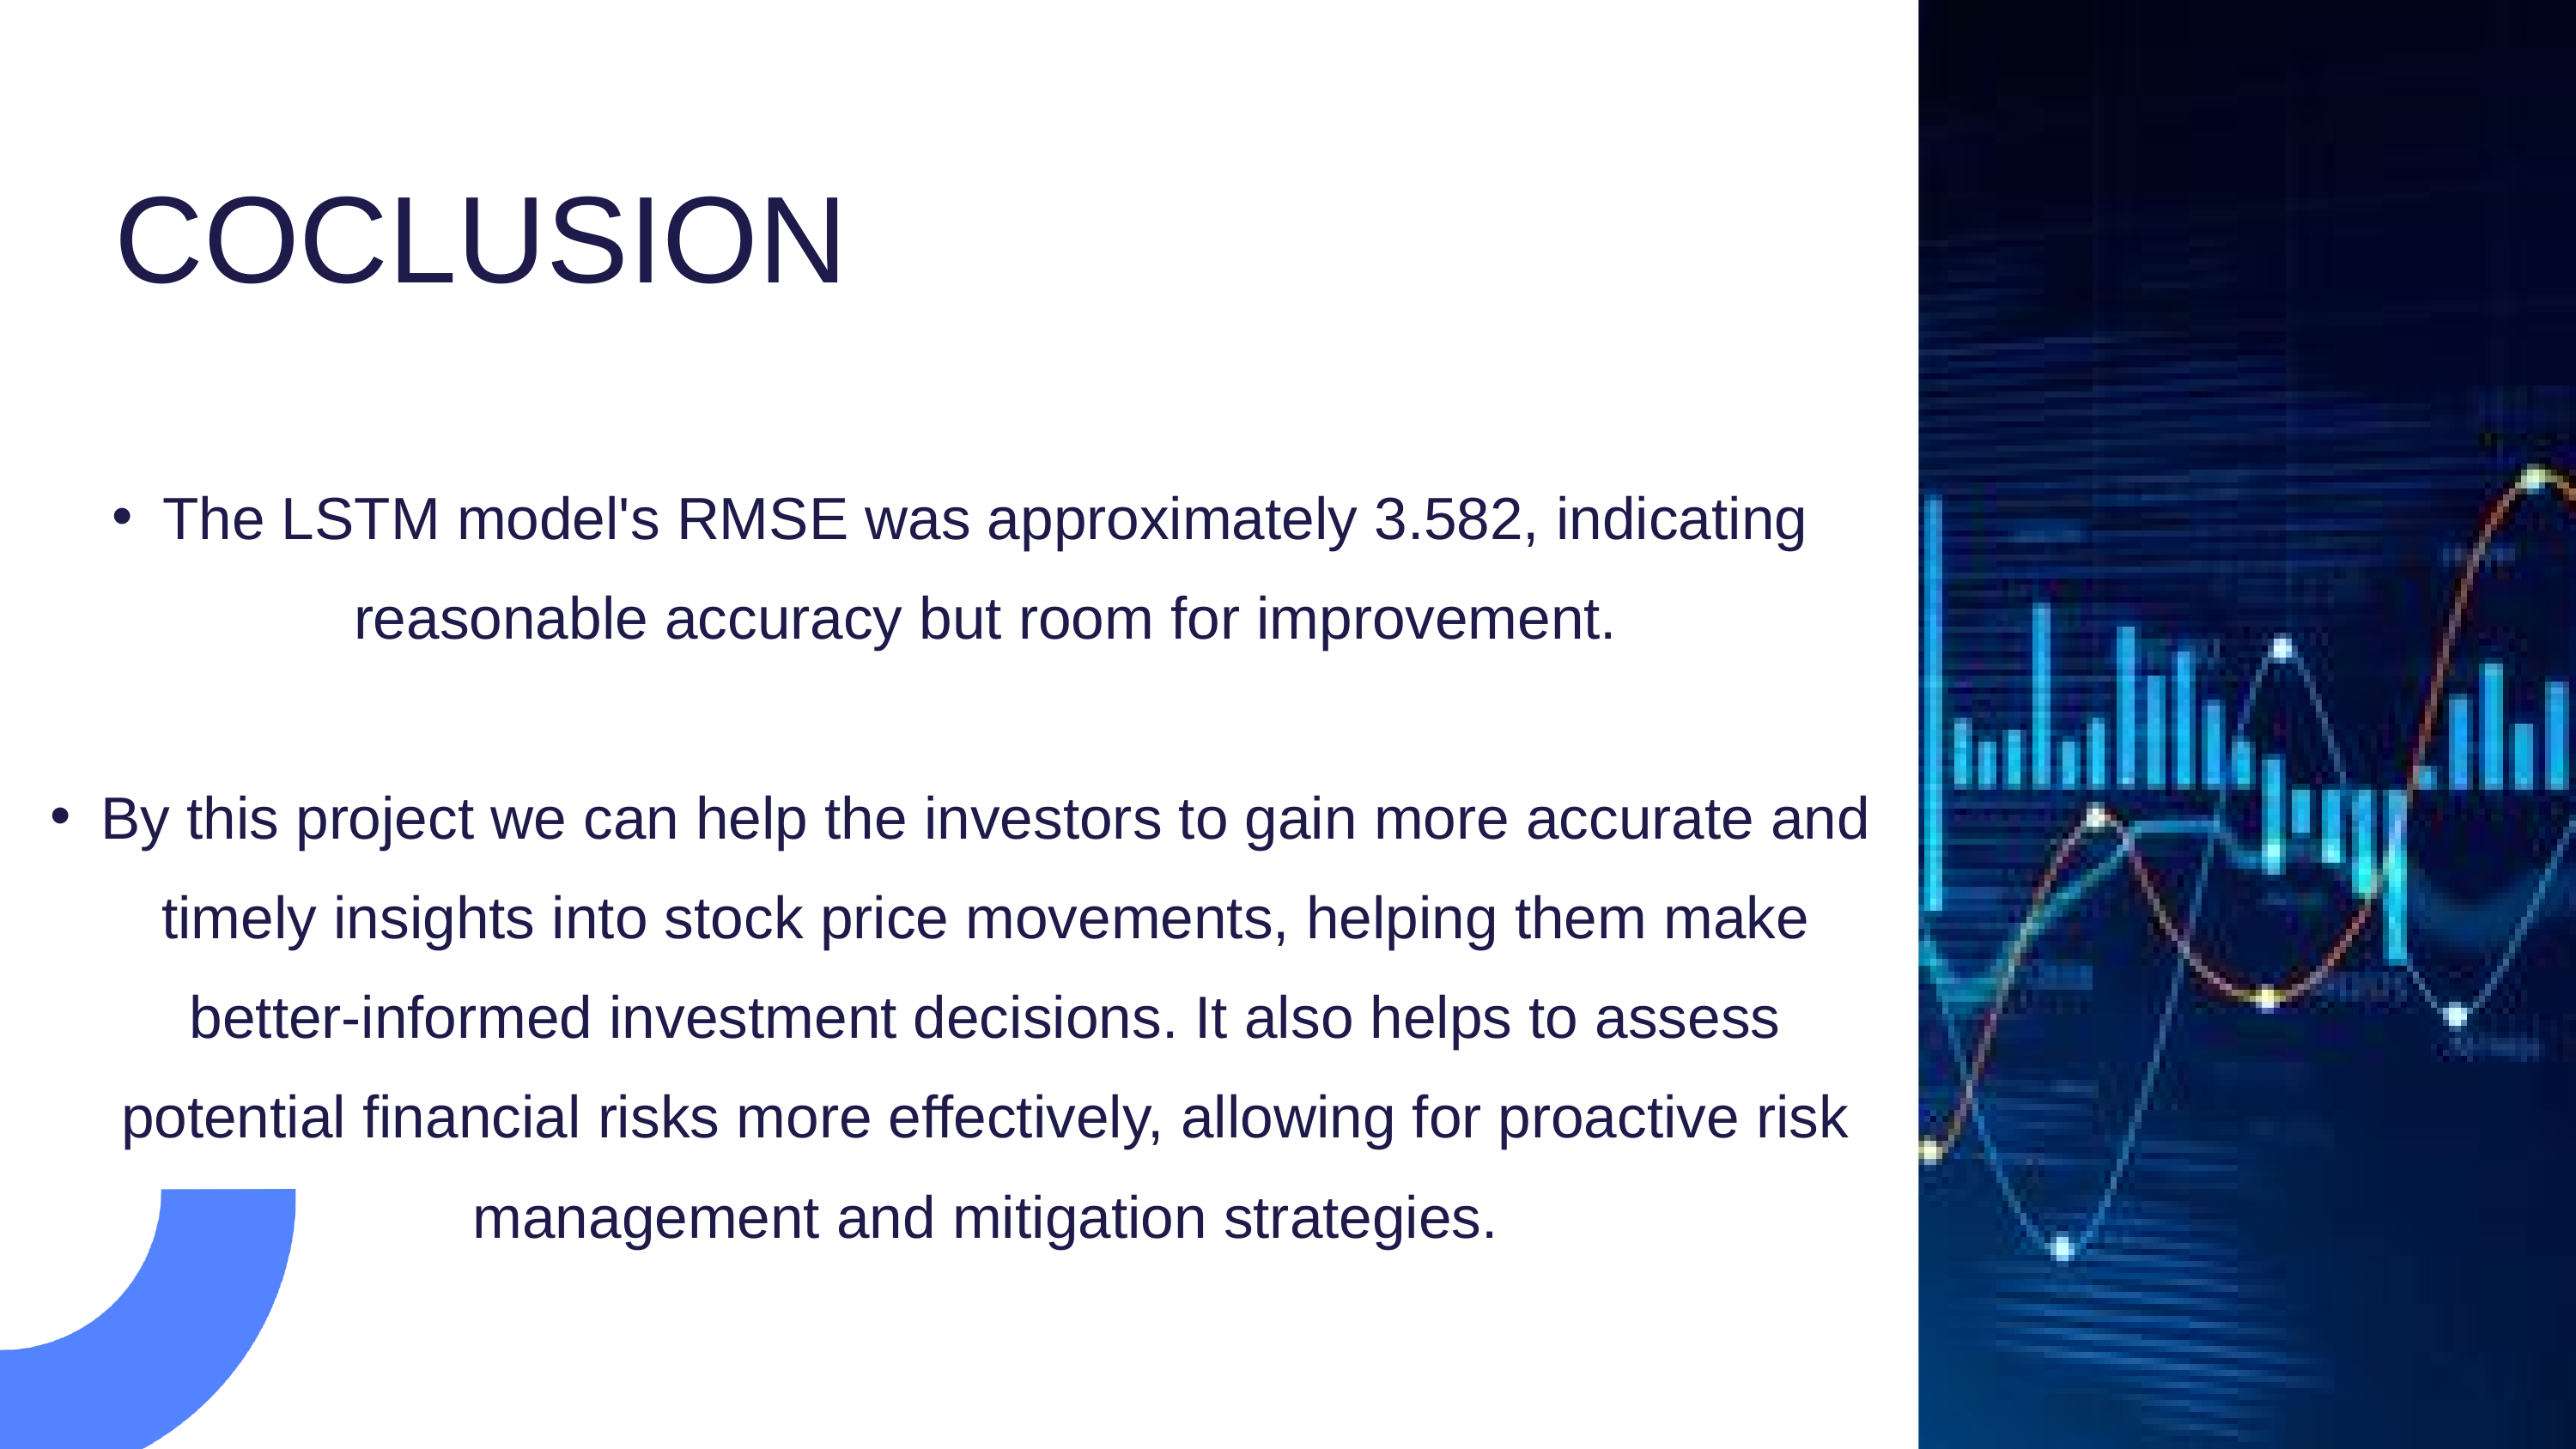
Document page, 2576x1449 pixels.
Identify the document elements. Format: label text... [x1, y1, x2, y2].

text_box [0, 1250, 296, 1449]
text_box The LSTM model's RMSE was approximately 3.582, indicating reasonable accuracy but room for improvement. By this project we can help the investors to gain more accurate and timely insights into stock price movements, helping them make better-informed investment decisions. It also helps to assess potential financial risks more effectively, allowing for proactive risk management and mitigation strategies. [0, 451, 1884, 1250]
text_box [1918, 0, 2576, 1449]
text_box COCLUSION [64, 100, 899, 307]
